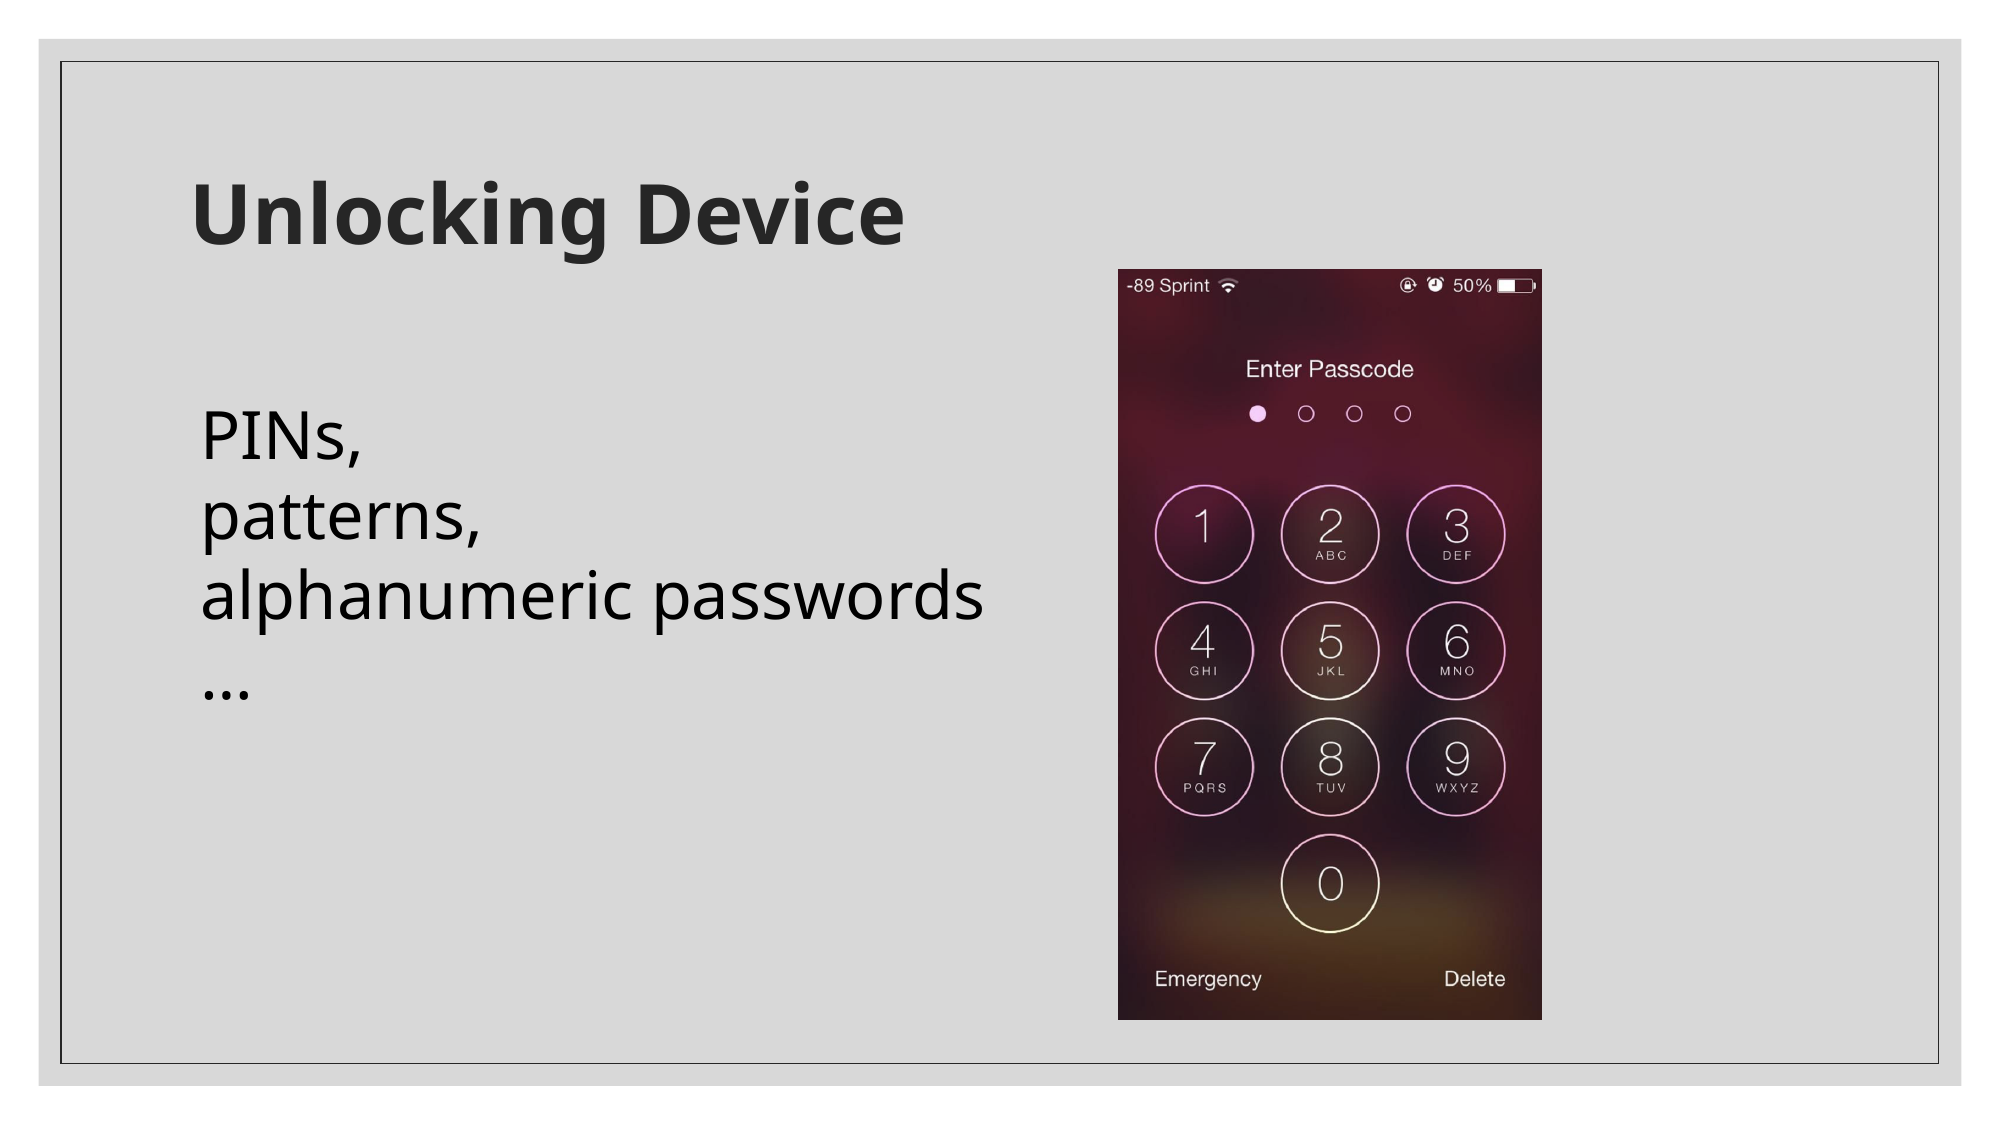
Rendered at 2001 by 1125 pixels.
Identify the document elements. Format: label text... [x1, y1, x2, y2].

picture [1118, 269, 1542, 1020]
title Unlocking Device [174, 105, 1825, 331]
text_box PINs, patterns, alphanumeric passwords … [185, 385, 1002, 721]
